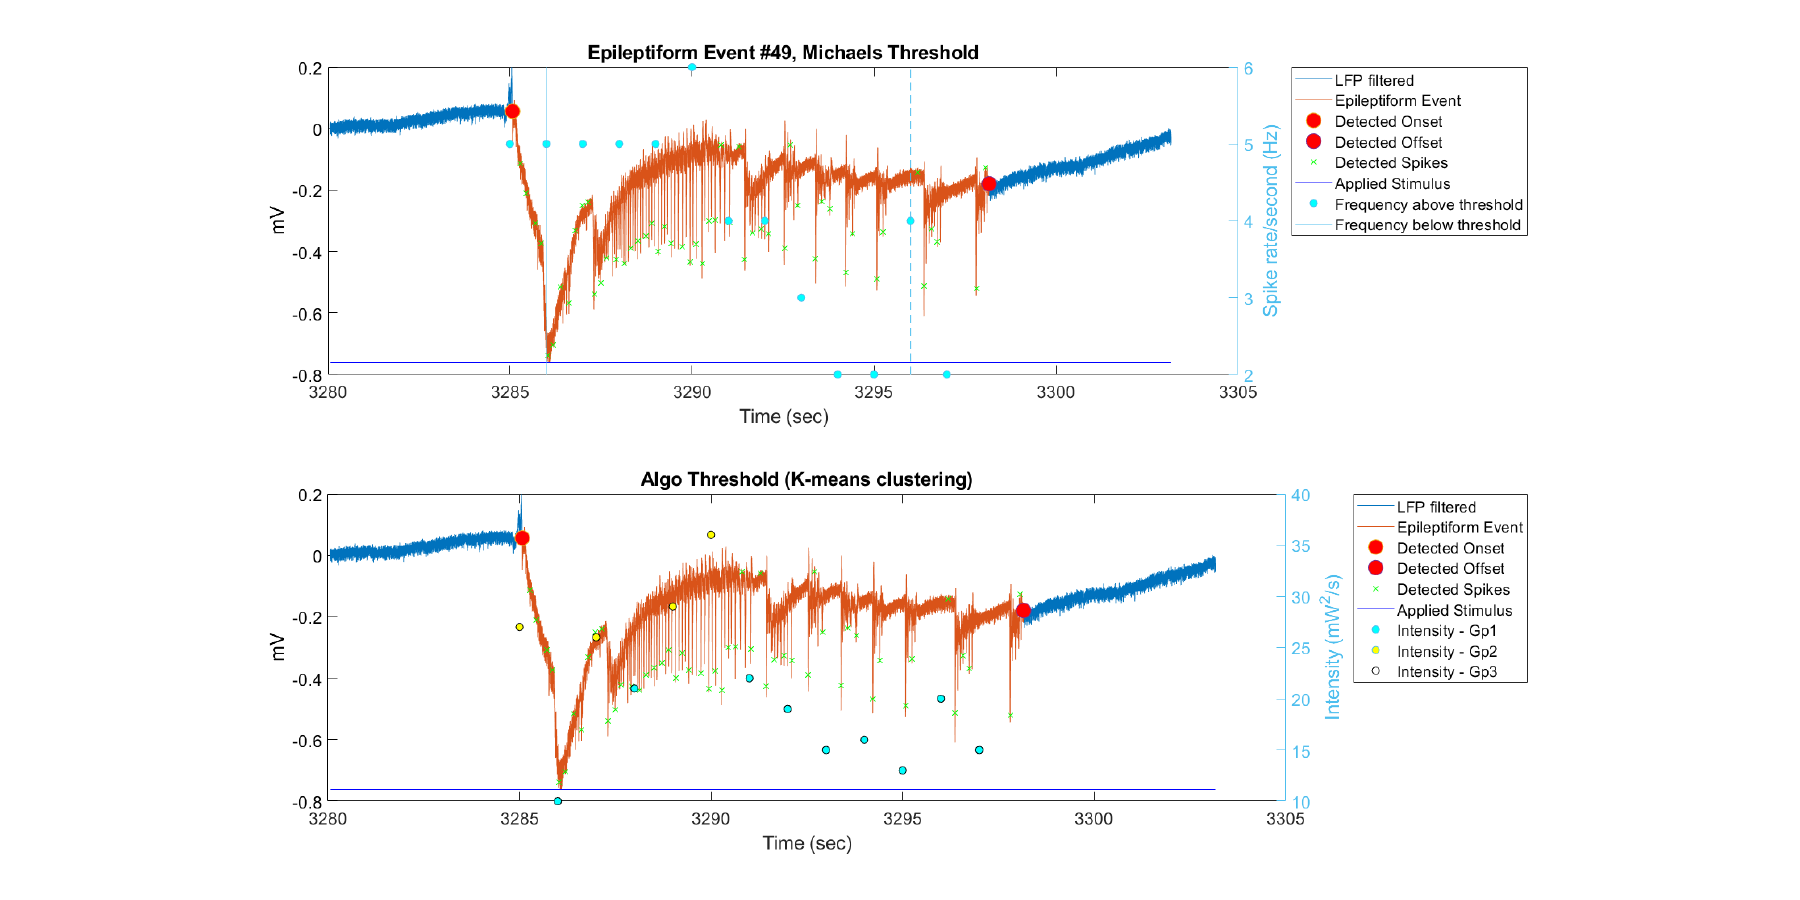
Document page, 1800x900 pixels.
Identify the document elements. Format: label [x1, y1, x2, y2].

picture [126, 0, 1674, 900]
